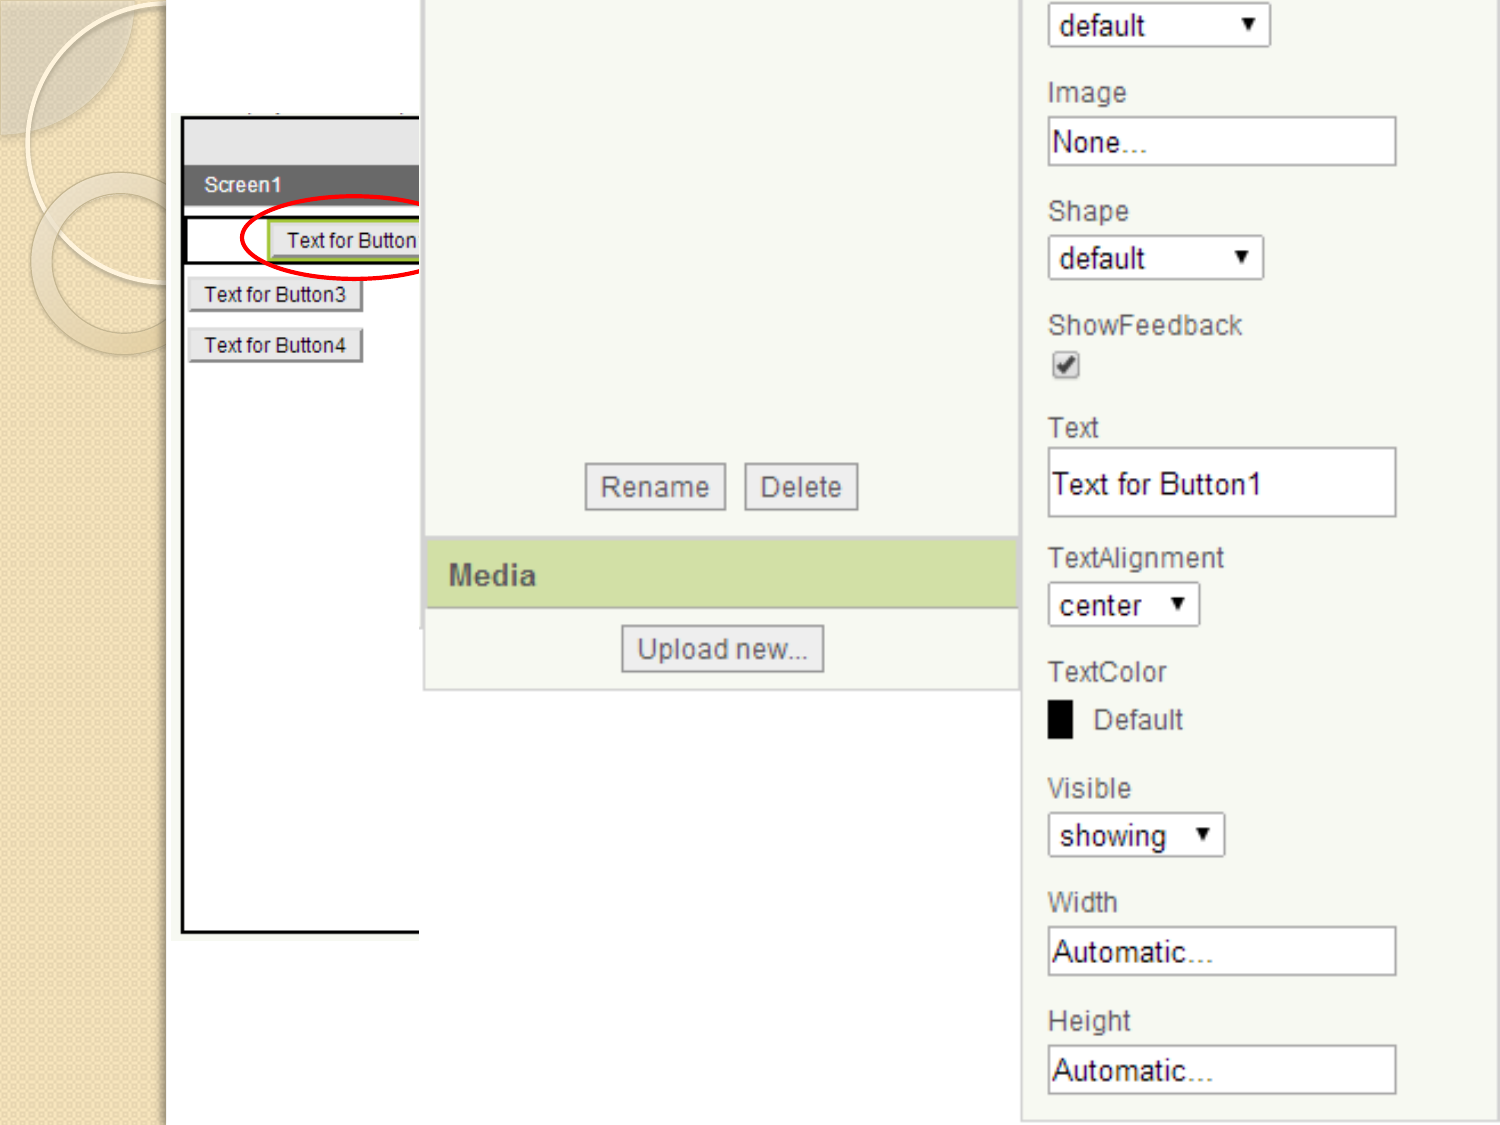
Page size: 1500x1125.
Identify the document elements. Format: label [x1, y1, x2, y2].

picture [170, 0, 1500, 1125]
